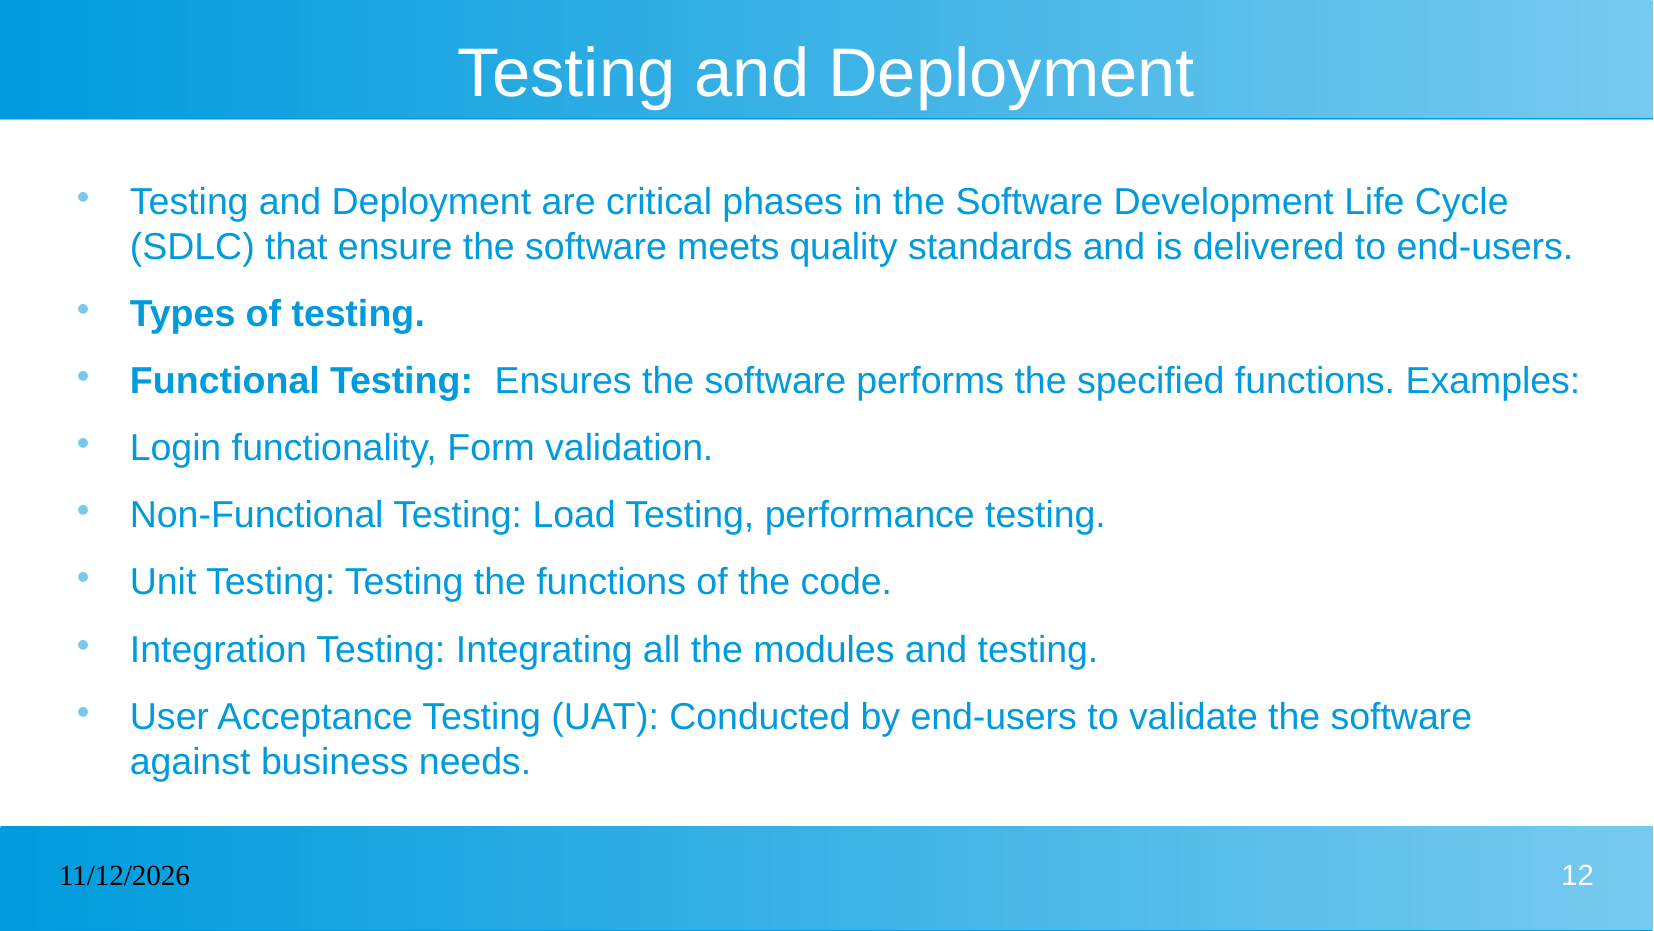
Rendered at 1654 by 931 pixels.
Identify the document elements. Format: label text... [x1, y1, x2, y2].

title Testing and Deployment [59, 29, 1594, 108]
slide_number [59, 856, 443, 915]
list Testing and Deployment are critical phases in the Software Development Life Cycle (SDLC) that ensure the software meets quality standards and is delivered to end-users. Types of testing. Functional Testing: Ensures the software performs the specified functions. Examples: Login functionality, Form validation. Non-Functional Testing: Load Testing, performance testing. Unit Testing: Testing the functions of the code. Integration Testing: Integrating all the modules and testing. User Acceptance Testing (UAT): Conducted by end-users to validate the software against business needs. [59, 177, 1594, 768]
slide_number 12 [1210, 856, 1594, 915]
